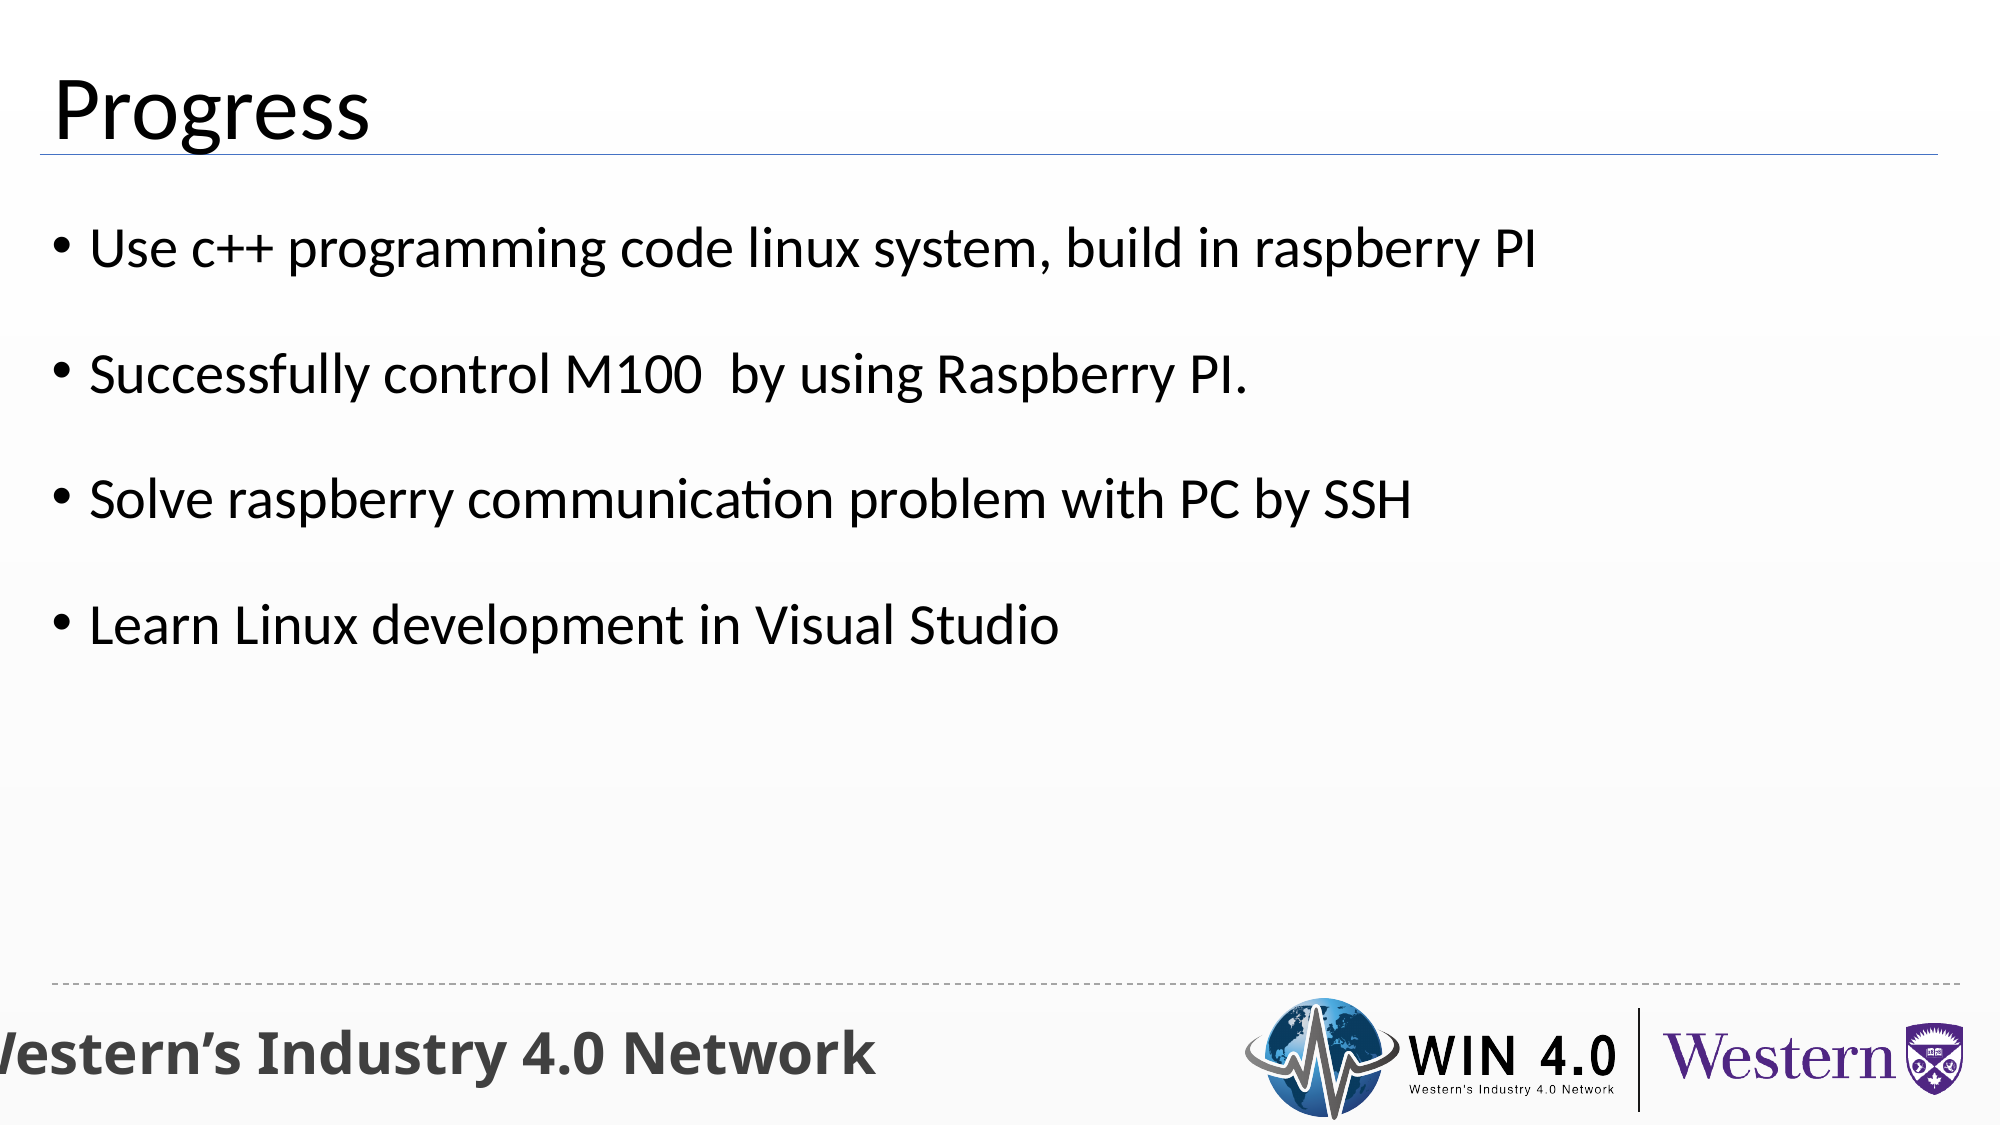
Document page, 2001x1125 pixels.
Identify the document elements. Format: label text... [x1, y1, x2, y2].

picture [1245, 998, 1615, 1120]
text_box Progress [38, 40, 387, 166]
text_box Use c++ programming code linux system, build in raspberry PI Successfully control M100 by using Raspberry PI. Solve raspberry communication problem with PC by SSH Learn Linux development in Visual Studio [36, 166, 1770, 977]
picture [1663, 1023, 1963, 1095]
